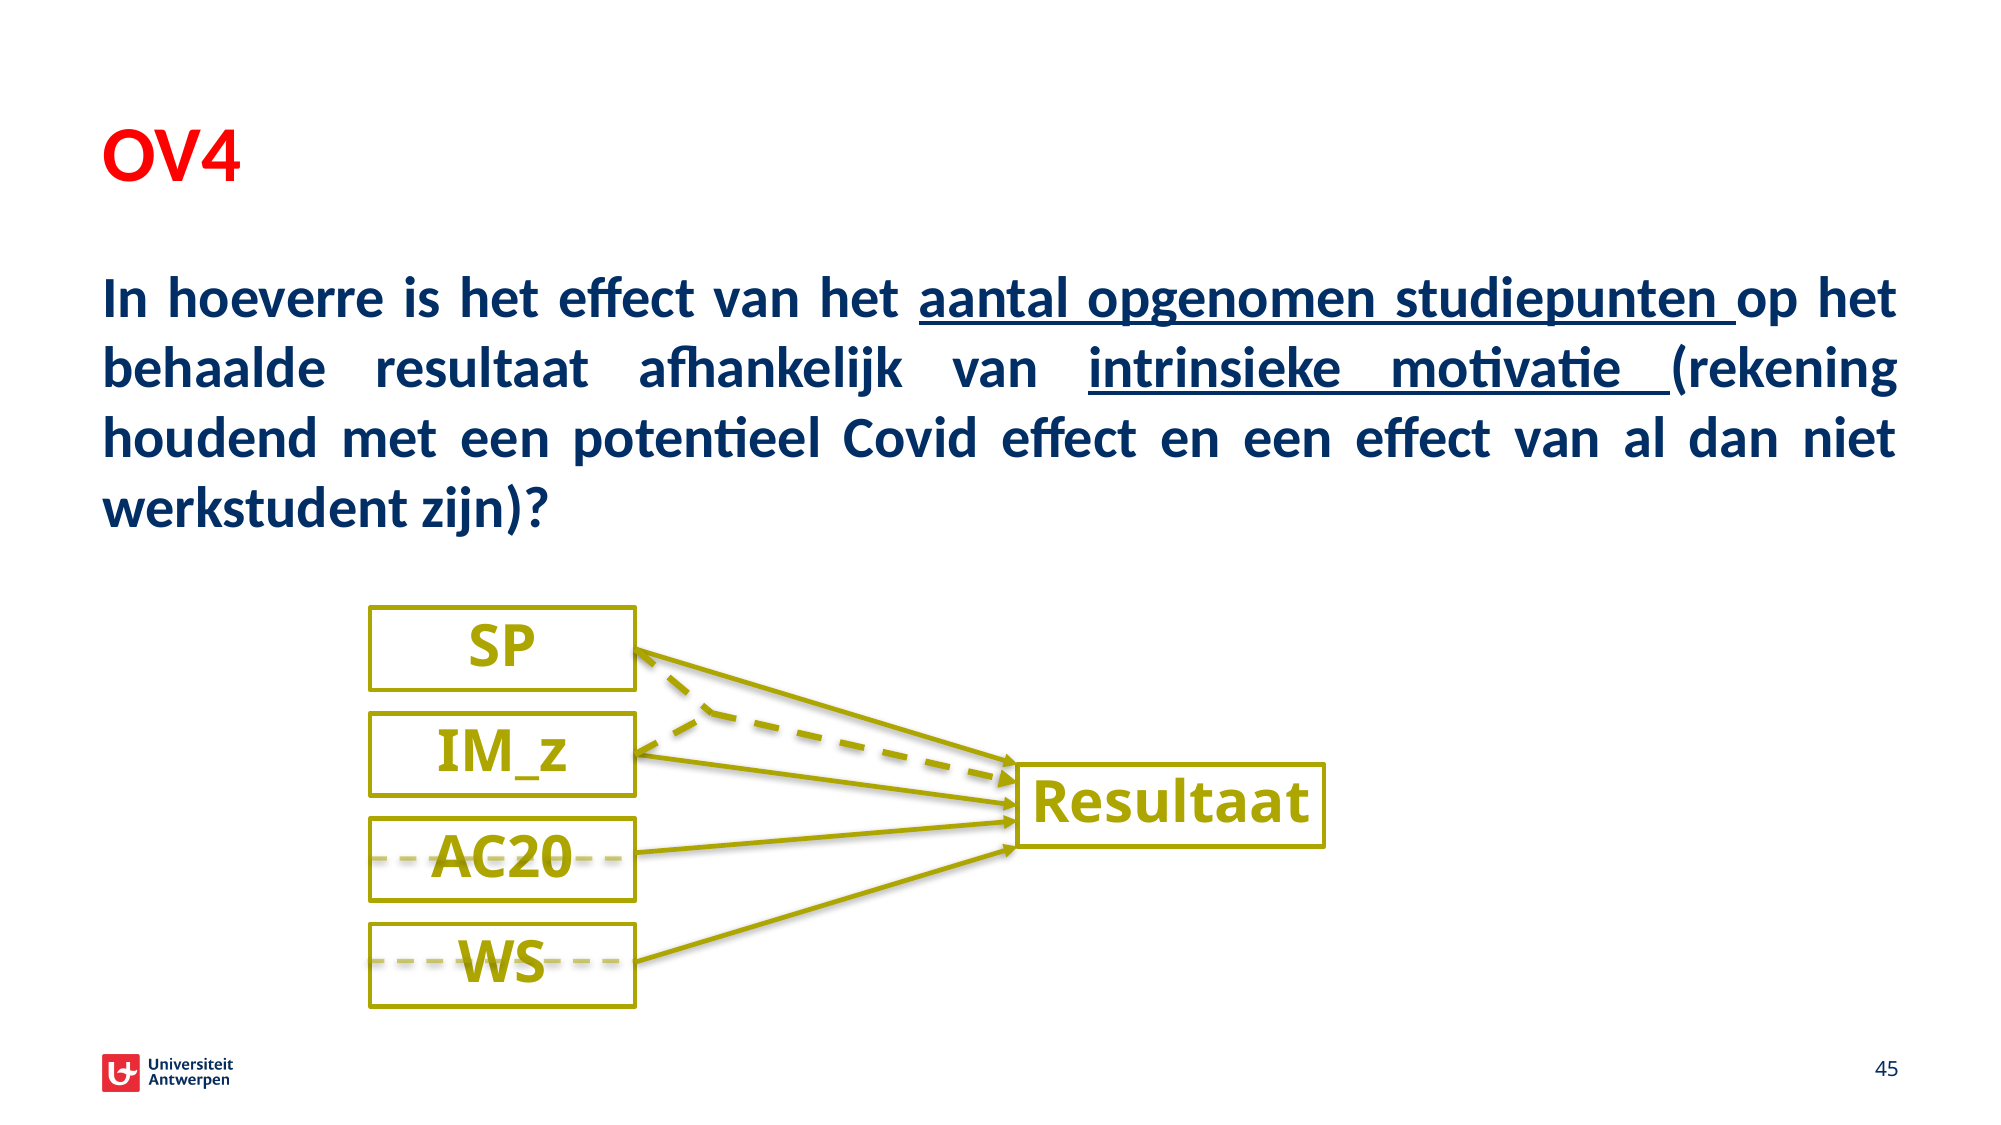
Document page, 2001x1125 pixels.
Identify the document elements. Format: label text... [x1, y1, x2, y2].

text_box WS [370, 970, 636, 1007]
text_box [634, 860, 1019, 963]
text_box Resultaat [1017, 764, 1325, 847]
title OV4 [102, 101, 1898, 232]
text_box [634, 762, 1019, 806]
text_box AC20 [370, 818, 636, 857]
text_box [634, 648, 712, 712]
text_box SP [370, 607, 636, 690]
picture [102, 1054, 233, 1092]
text_box AC20 [370, 866, 629, 901]
text_box WS [370, 924, 629, 960]
slide_number 45 [1463, 1039, 1914, 1100]
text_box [711, 713, 1018, 783]
list In hoeverre is het effect van het aantal opgenomen studiepunten op het behaalde resultaat afhankelijk van intrinsieke motivatie (rekening houdend met een potentieel Covid effect en een effect van al dan niet werkstudent zijn)? [102, 258, 1898, 1024]
text_box IM_z [370, 713, 629, 796]
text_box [634, 820, 1019, 853]
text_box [634, 712, 710, 755]
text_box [712, 648, 1019, 712]
